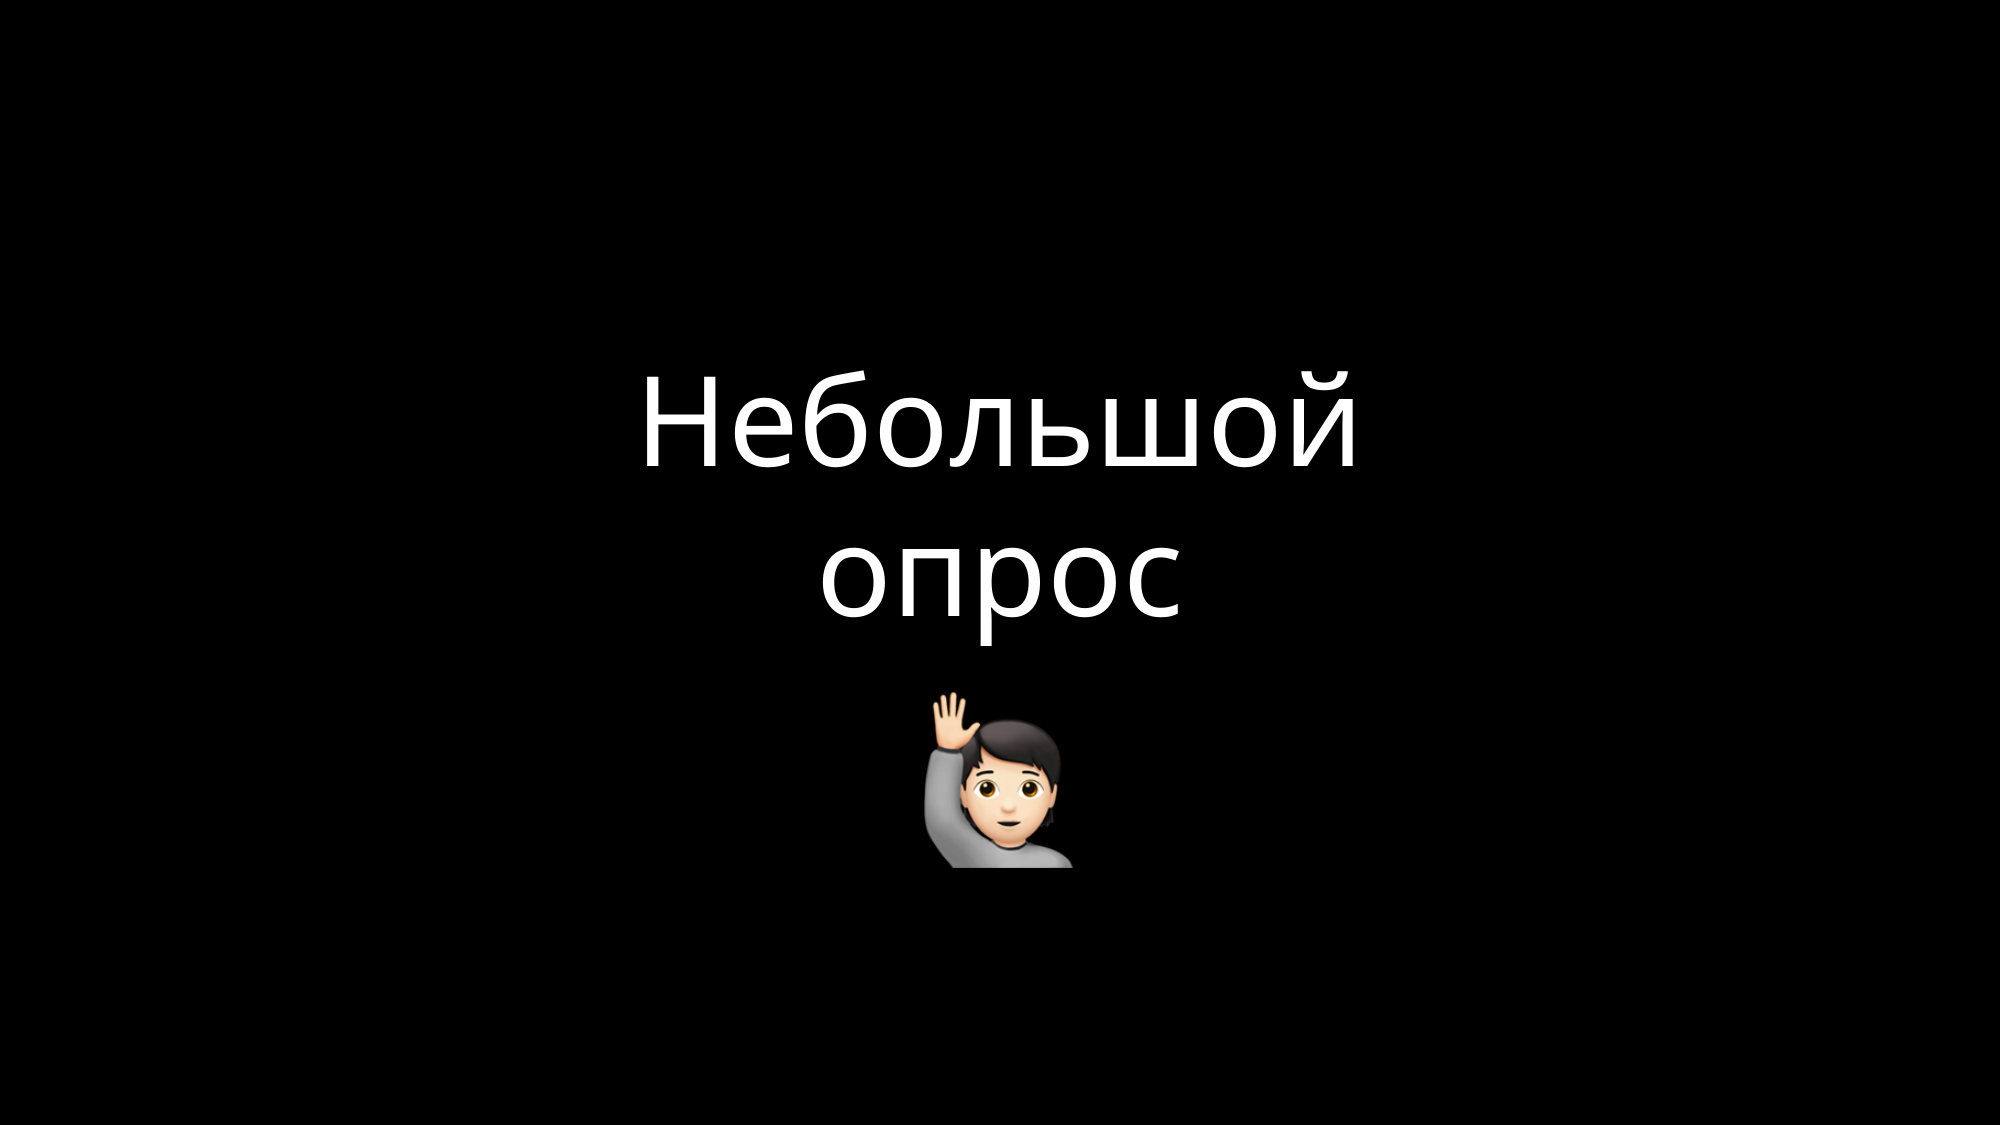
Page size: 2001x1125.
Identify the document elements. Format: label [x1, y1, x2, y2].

text_box [417, 202, 1583, 868]
